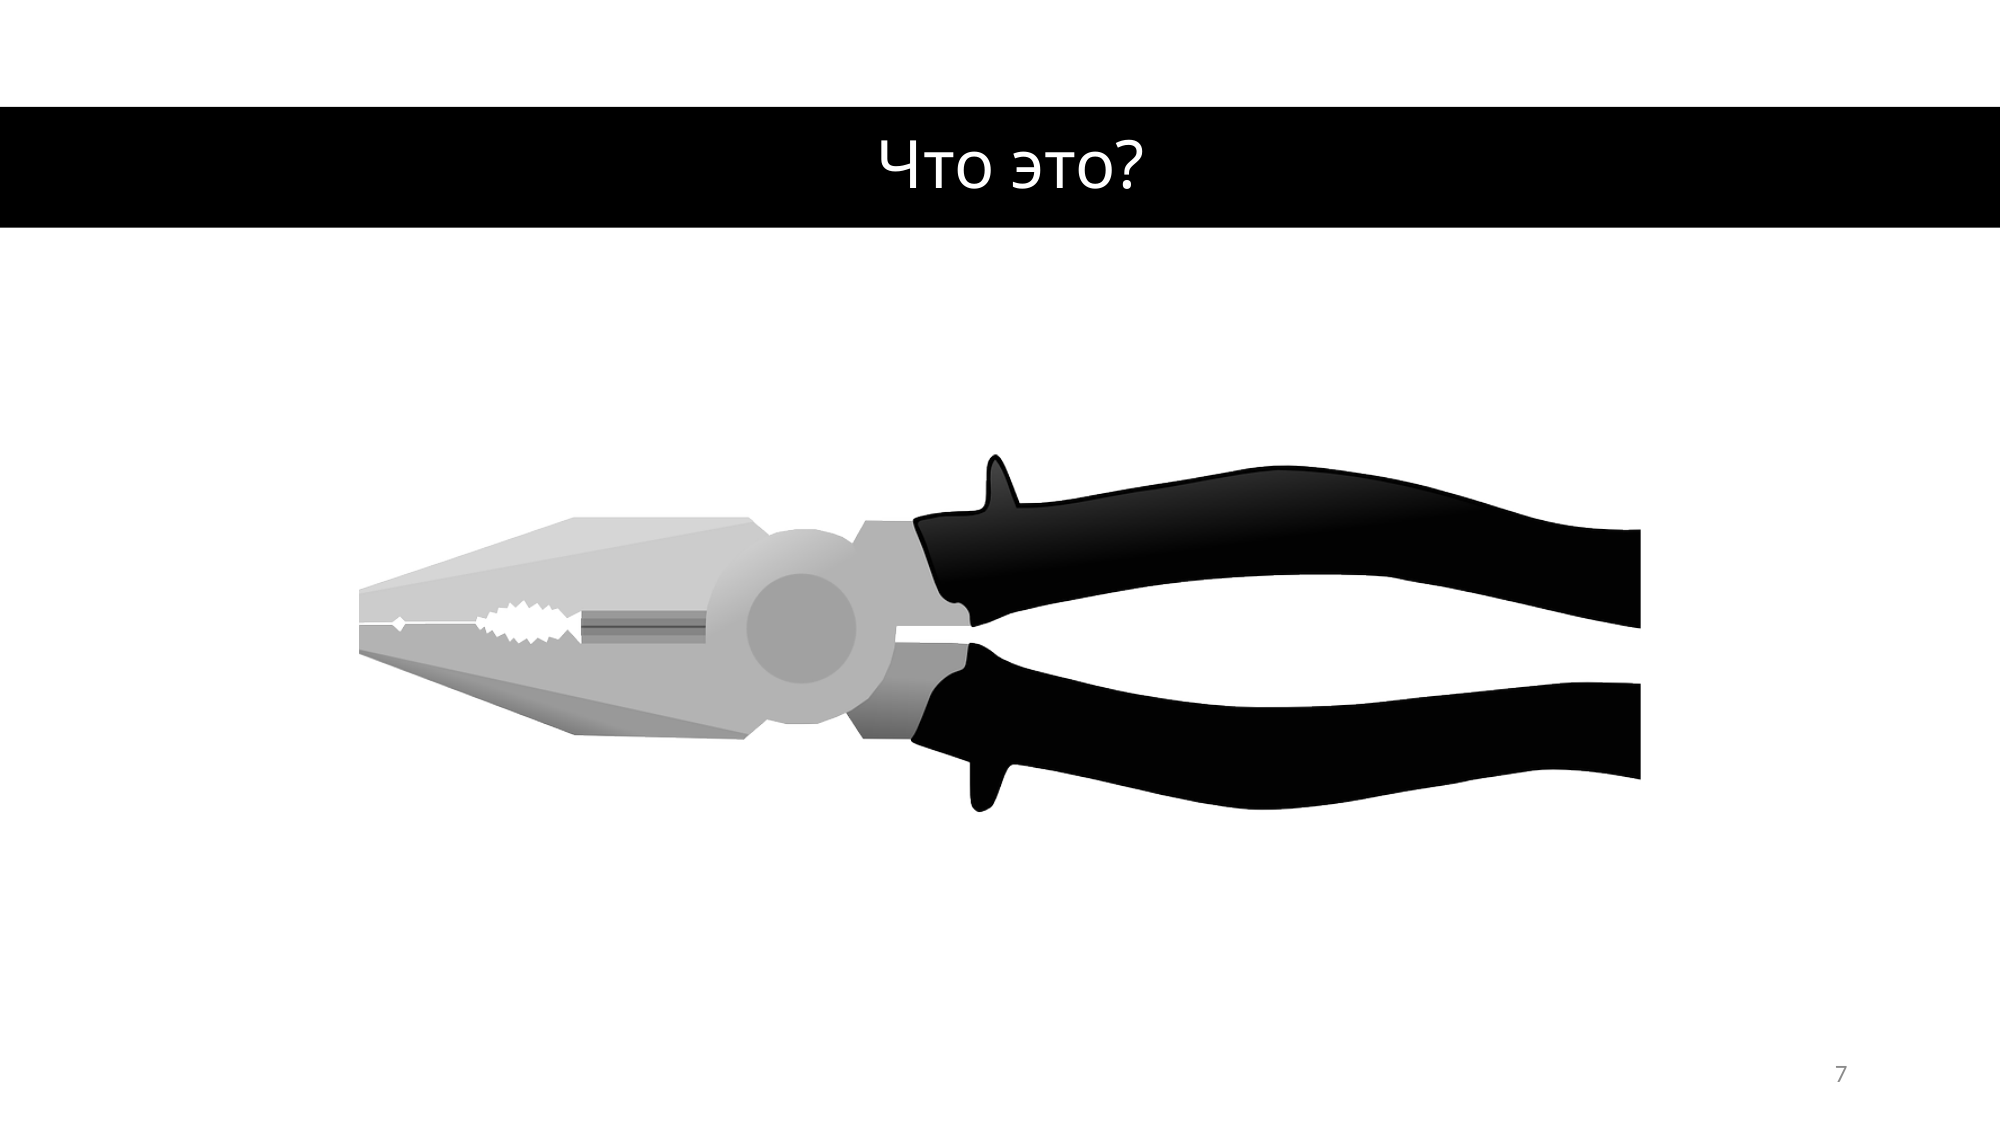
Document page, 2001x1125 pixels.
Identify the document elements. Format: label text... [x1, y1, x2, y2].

title Что это? [91, 105, 1931, 228]
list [359, 274, 1641, 996]
slide_number 7 [1412, 1042, 1863, 1103]
text_box [0, 106, 2000, 229]
